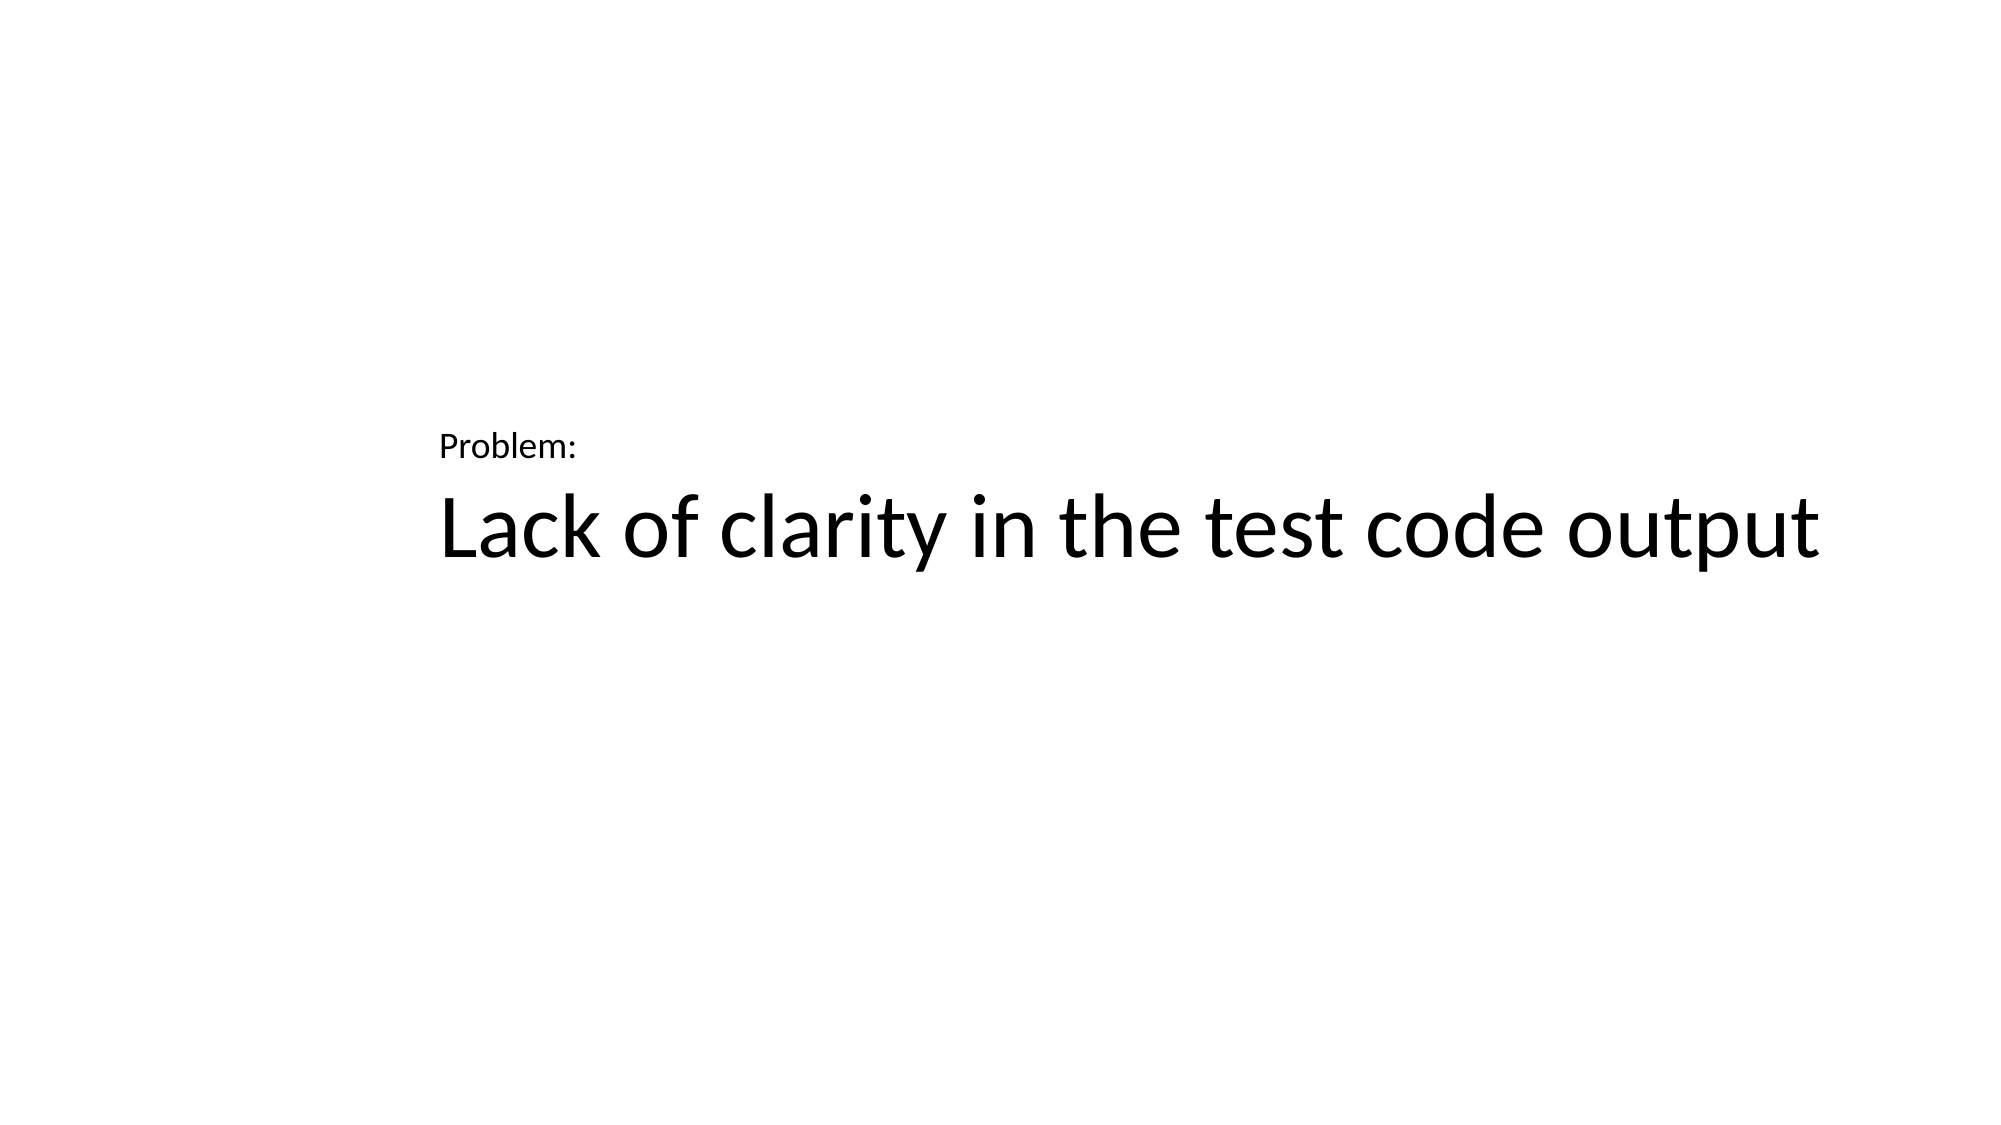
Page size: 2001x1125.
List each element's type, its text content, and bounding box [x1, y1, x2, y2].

text_box Problem: Lack of clarity in the test code output [424, 413, 1906, 583]
